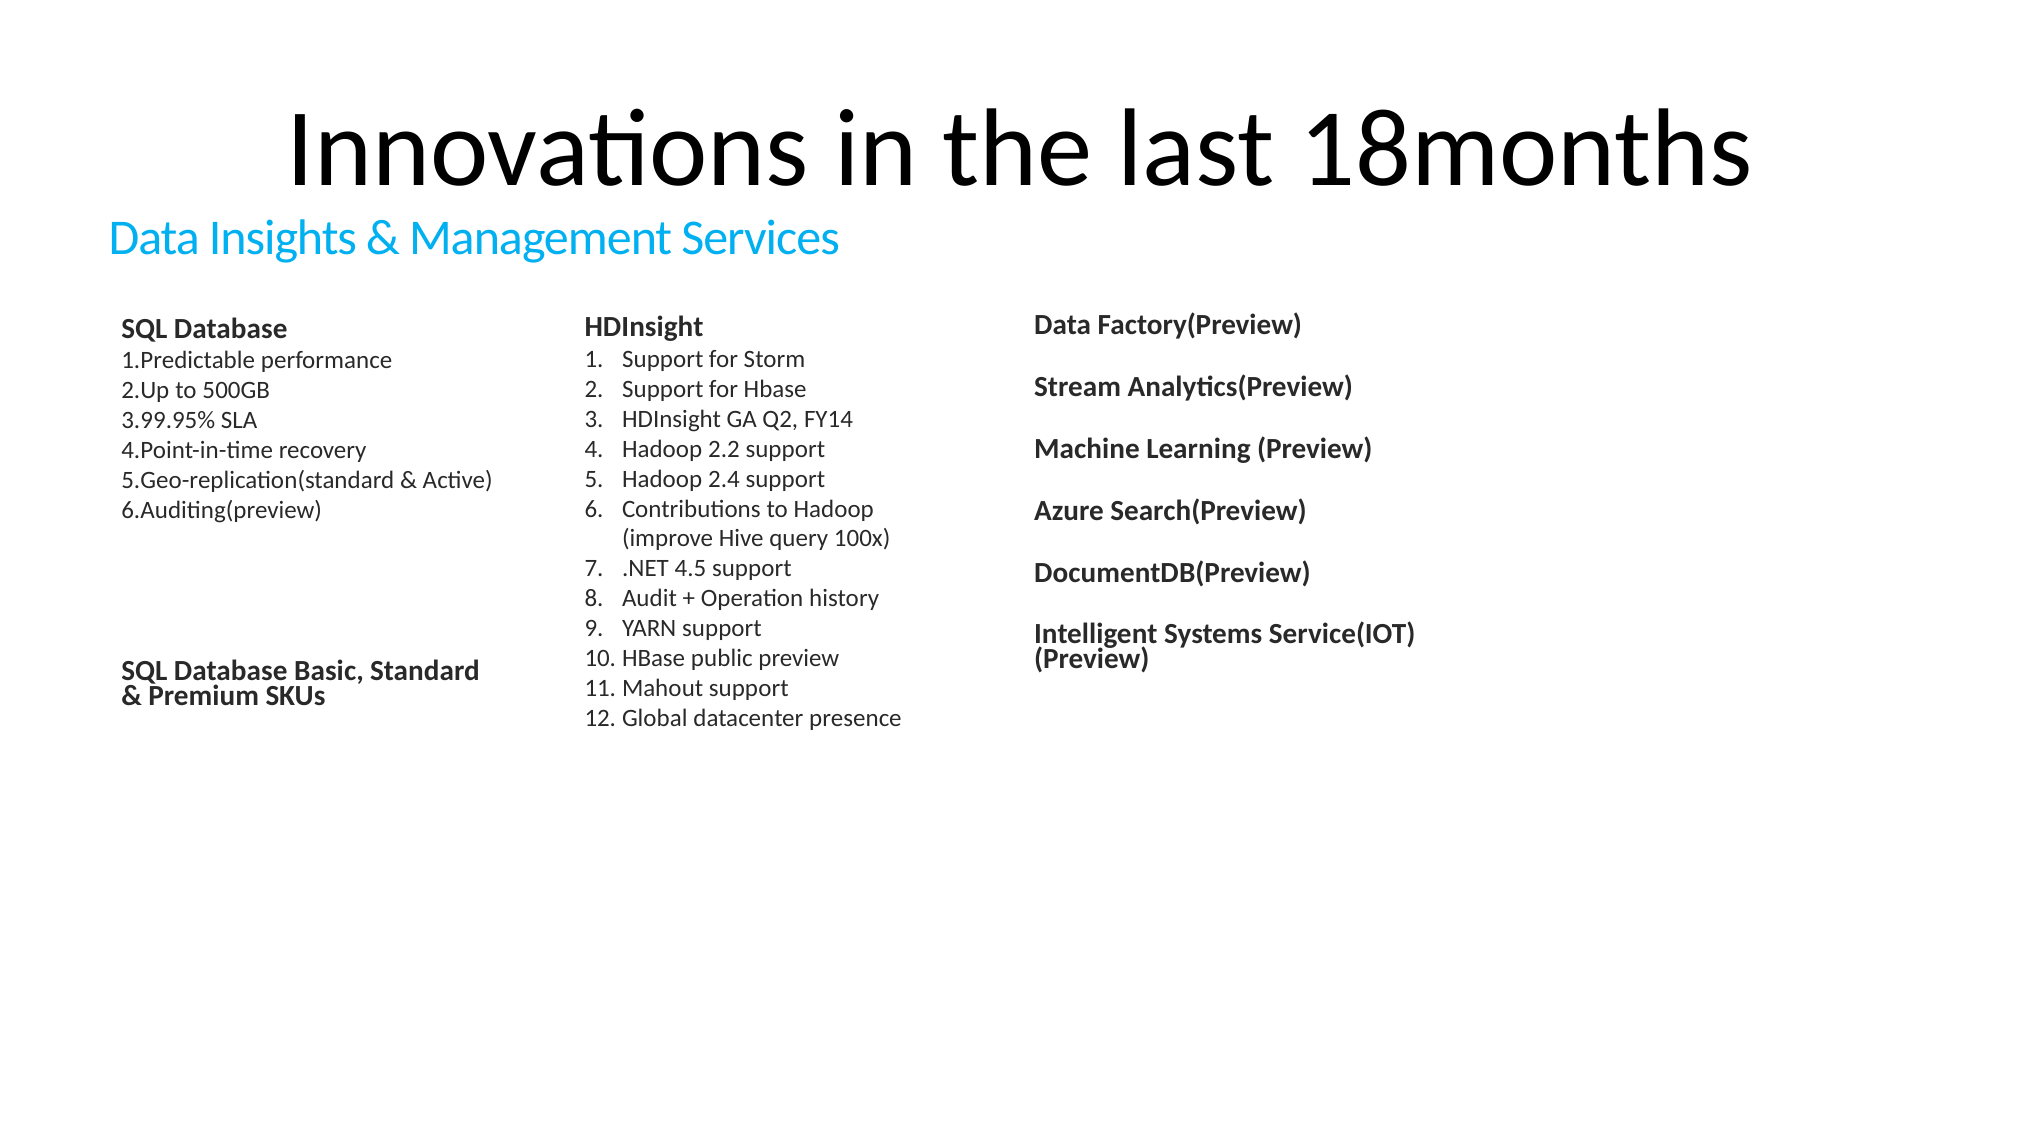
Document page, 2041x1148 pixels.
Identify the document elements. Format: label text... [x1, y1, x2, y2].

text_box Data Insights & Management Services [78, 187, 1502, 290]
title Innovations in the last 18months [101, 45, 1939, 238]
text_box Data Factory(Preview) Stream Analytics(Preview) Machine Learning (Preview) Azure Search(Preview) DocumentDB(Preview) Intelligent Systems Service(IOT) (Preview) [1019, 307, 1531, 731]
text_box SQL Database Basic, Standard & Premium SKUs [106, 653, 511, 718]
text_box HDInsight Support for Storm Support for Hbase HDInsight GA Q2, FY14 Hadoop 2.2 support Hadoop 2.4 support Contributions to Hadoop (improve Hive query 100x) .NET 4.5 support Audit + Operation history YARN support HBase public preview Mahout support Global datacenter presence [584, 307, 946, 842]
text_box SQL Database Predictable performance Up to 500GB 99.95% SLA Point-in-time recovery Geo-replication(standard & Active) Auditing(preview) [106, 311, 511, 561]
